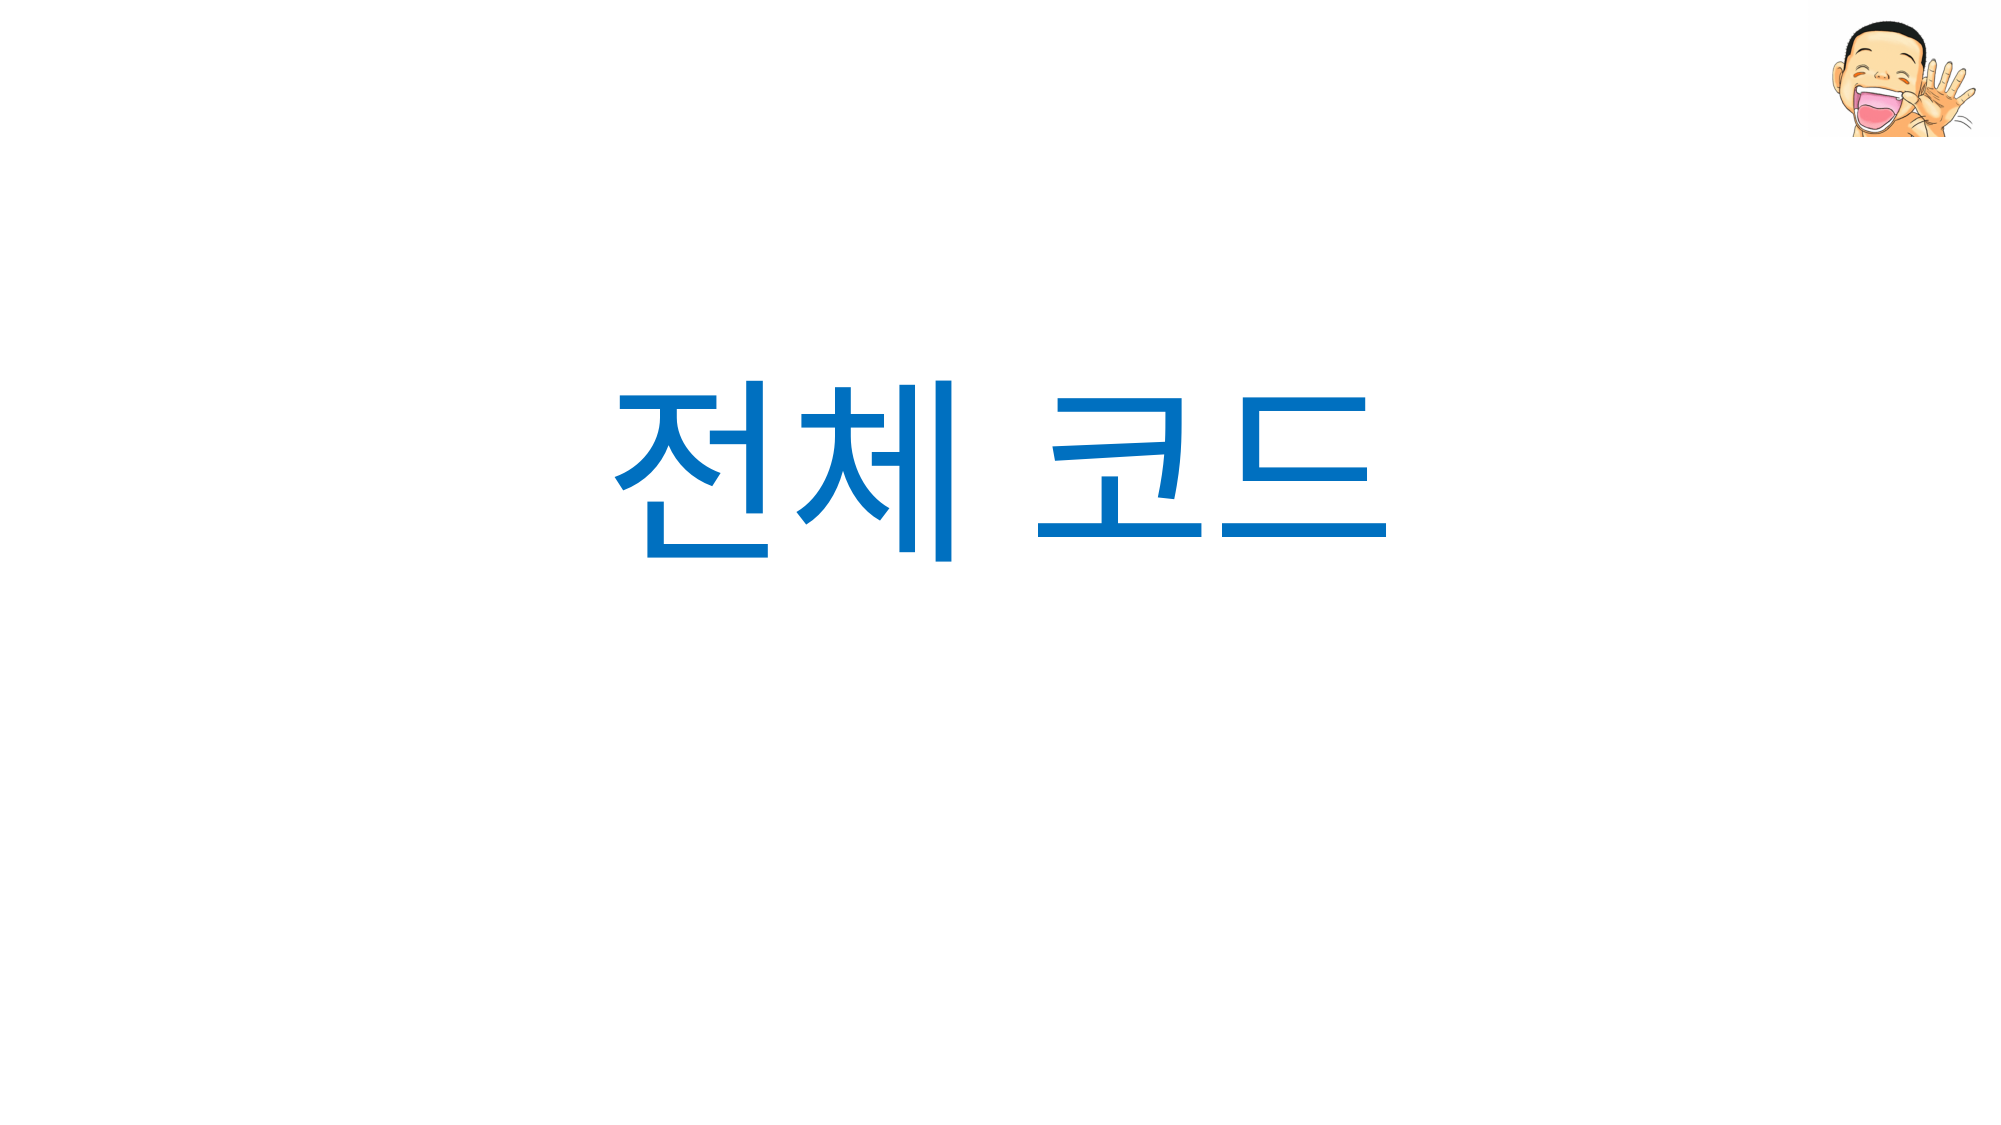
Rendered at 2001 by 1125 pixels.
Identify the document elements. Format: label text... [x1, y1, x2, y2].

picture [1808, 0, 2000, 137]
text_box 전체 코드 [0, 218, 2000, 594]
